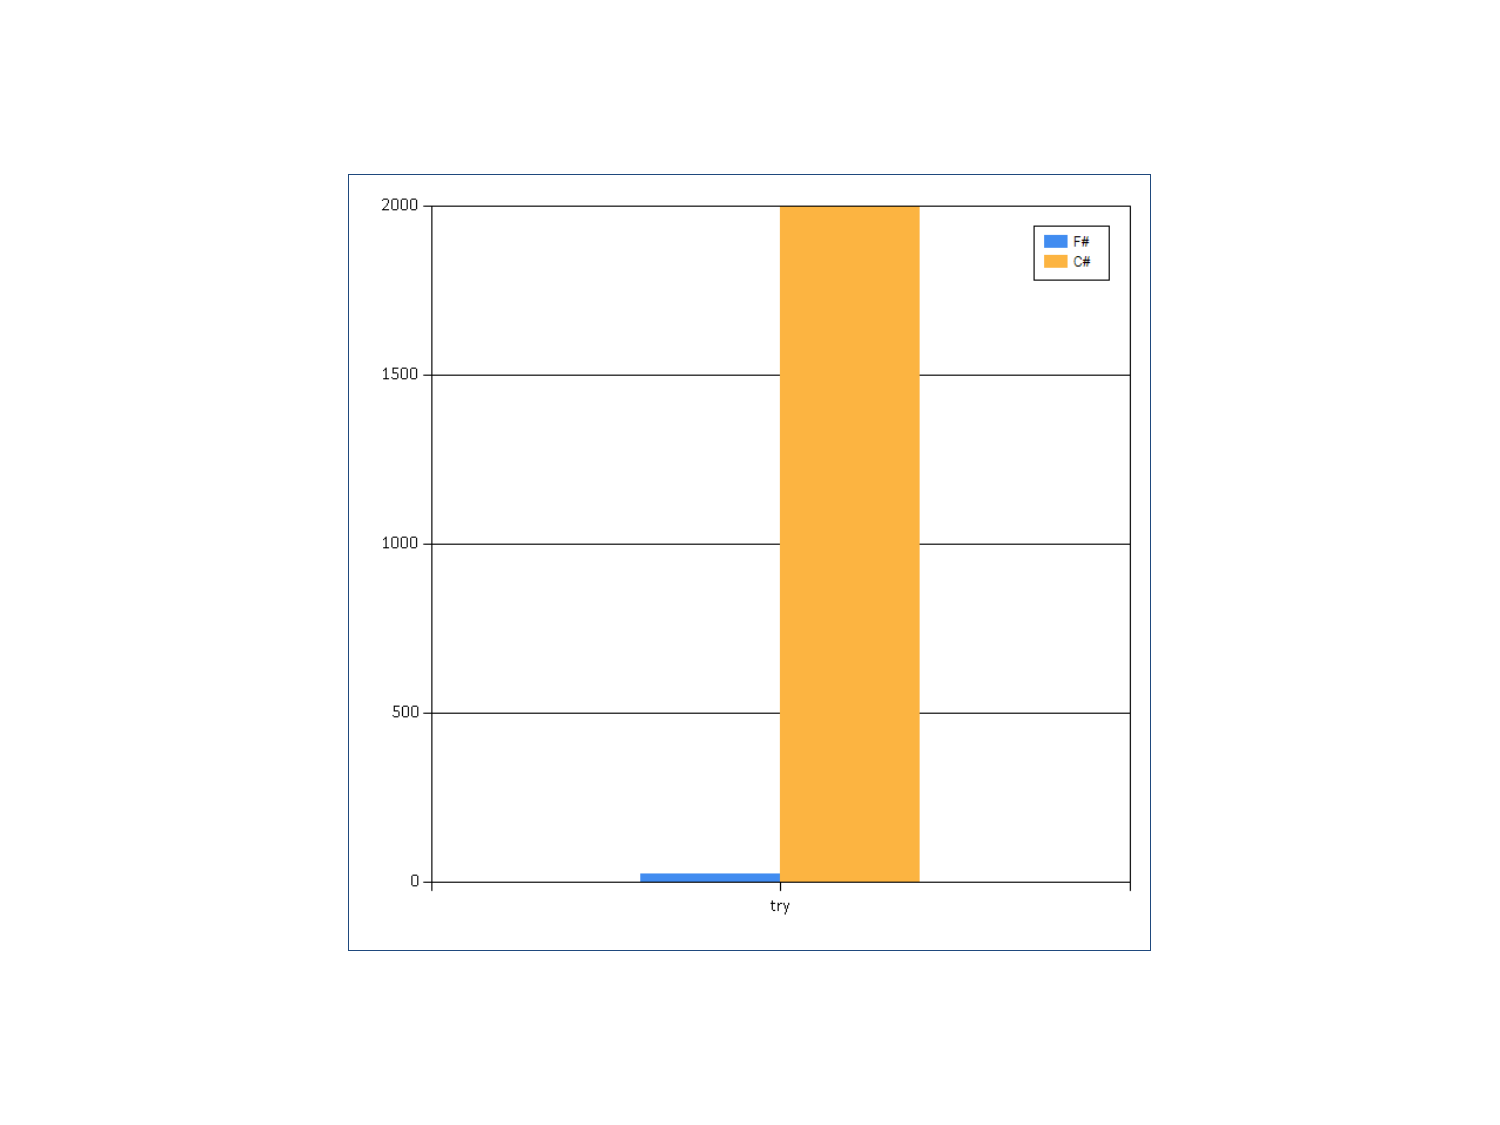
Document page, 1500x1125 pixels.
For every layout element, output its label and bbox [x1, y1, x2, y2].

picture [348, 174, 1151, 951]
